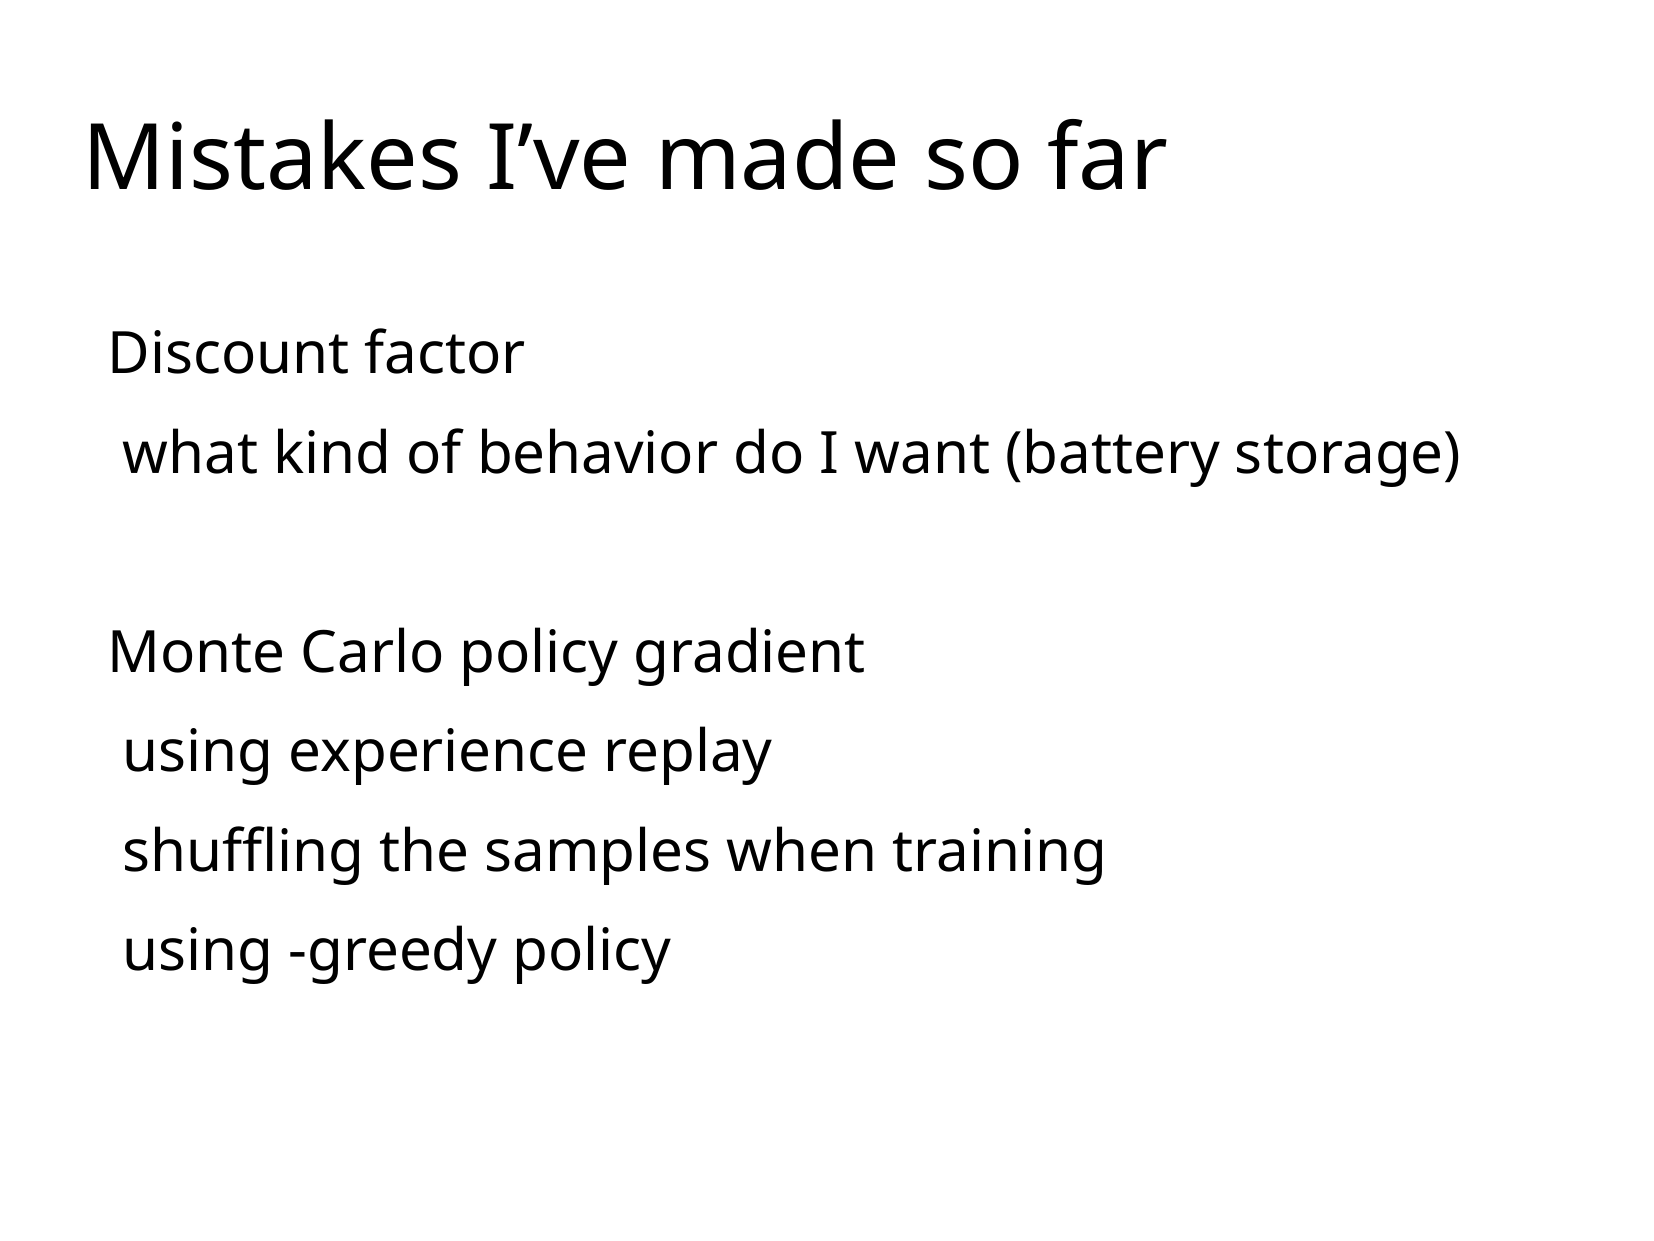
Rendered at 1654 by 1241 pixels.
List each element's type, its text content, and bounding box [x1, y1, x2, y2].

title Mistakes I’ve made so far [82, 49, 1571, 257]
text_box [82, 290, 1571, 1010]
